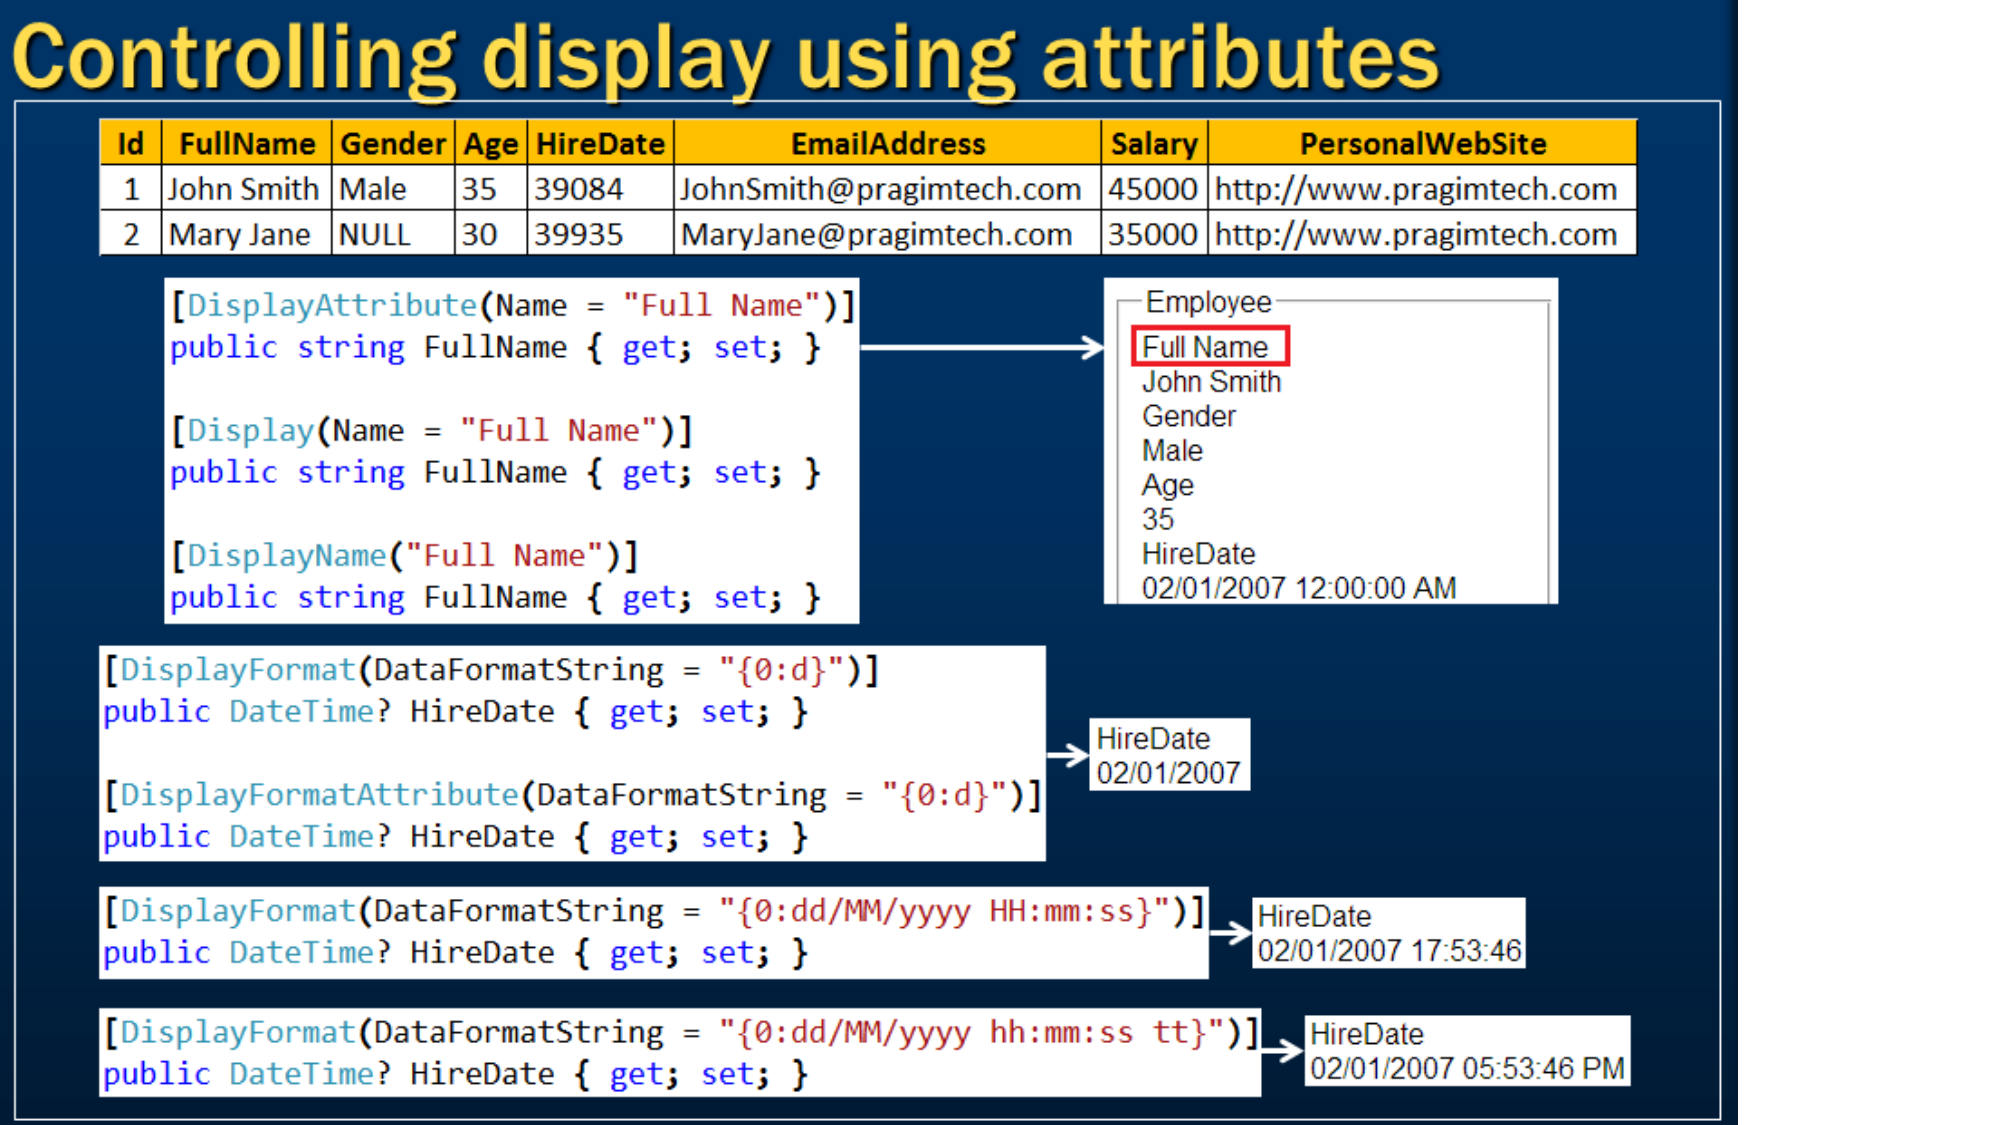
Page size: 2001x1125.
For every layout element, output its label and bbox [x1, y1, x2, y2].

list [0, 0, 1738, 1125]
